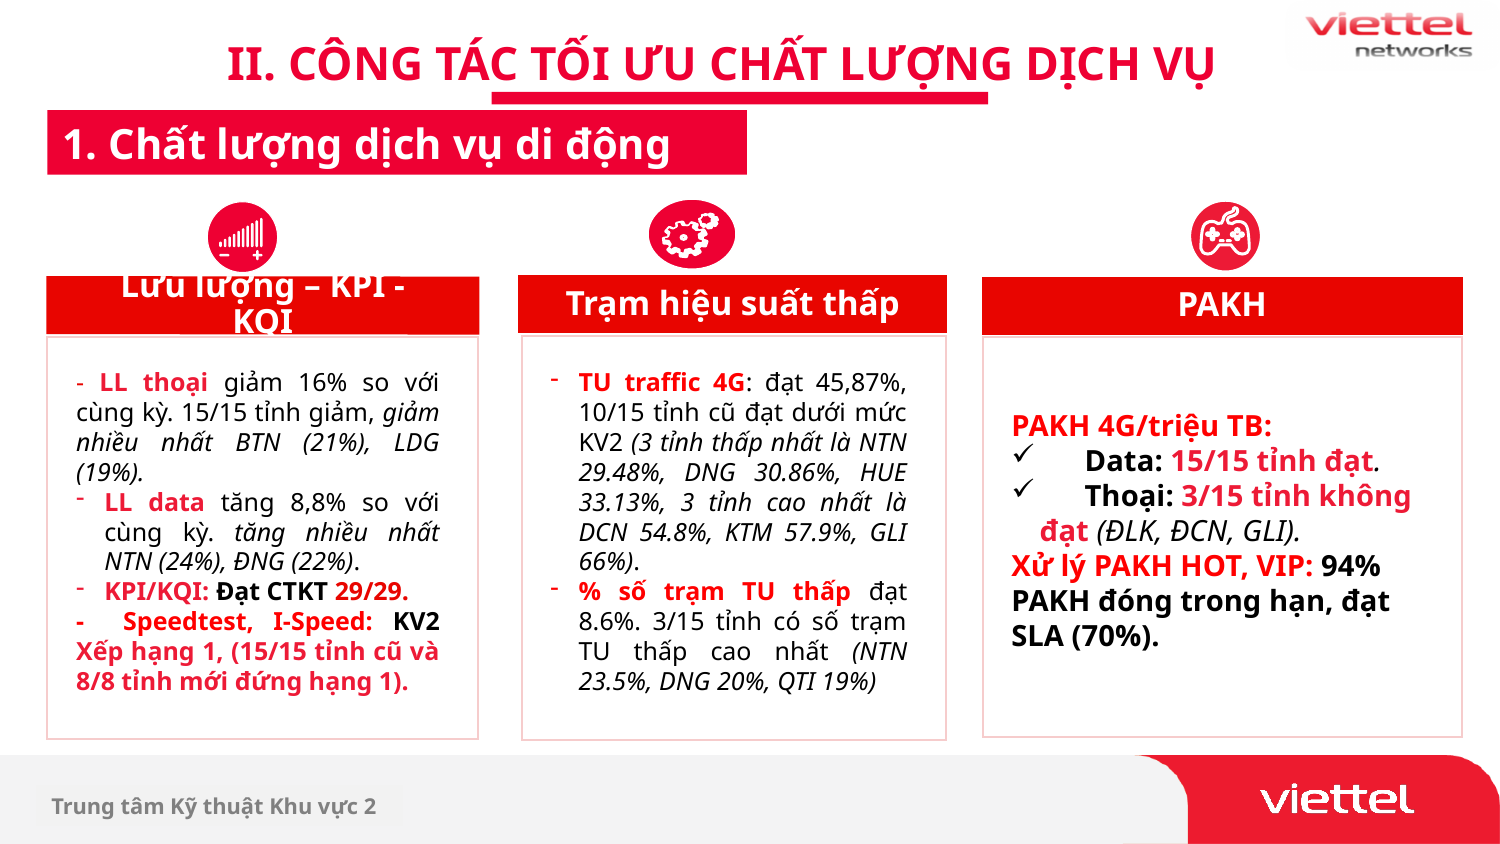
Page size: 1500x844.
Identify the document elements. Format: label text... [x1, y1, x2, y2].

text_box Lưu lượng – KPI - KQI [46, 276, 332, 335]
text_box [1190, 200, 1261, 272]
text_box [207, 201, 278, 273]
text_box PAKH [1180, 277, 1463, 335]
text_box PAKH 4G/triệu TB: Data: 15/15 tỉnh đạt. Thoại: 3/15 tỉnh không đạt (ĐLK, ĐCN, GLI). Xử lý PAKH HOT, VIP: 94% PAKH đóng trong hạn, đạt SLA (70%). [982, 336, 1463, 738]
picture [1284, 0, 1500, 72]
text_box Trung tâm Kỹ thuật Khu vực 2 [36, 785, 403, 826]
text_box II. CÔNG TÁC TỐI ƯU CHẤT LƯỢNG DỊCH VỤ [0, 27, 1446, 98]
text_box TU traffic 4G: đạt 45,87%, 10/15 tỉnh cũ đạt dưới mức KV2 (3 tỉnh thấp nhất là NTN 29.48%, DNG 30.86%, HUE 33.13%, 3 tỉnh cao nhất là DCN 54.8%, KTM 57.9%, GLI 66%). % số trạm TU thấp đạt 8.6%. 3/15 tỉnh có số trạm TU thấp cao nhất (NTN 23.5%, DNG 20%, QTI 19%) [521, 335, 947, 741]
text_box [67, 72, 1462, 117]
text_box Trạm hiệu suất thấp [518, 275, 643, 333]
text_box PAKH [982, 277, 1179, 335]
picture [0, 755, 1500, 844]
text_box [647, 198, 736, 270]
text_box - LL thoại giảm 16% so với cùng kỳ. 15/15 tỉnh giảm, giảm nhiều nhất BTN (21%), LDG (19%). LL data tăng 8,8% so với cùng kỳ. tăng nhiều nhất NTN (24%), ĐNG (22%). KPI/KQI: Đạt CTKT 29/29. - Speedtest, I-Speed: KV2 Xếp hạng 1, (15/15 tỉnh cũ và 8/8 tỉnh mới đứng hạng 1). [46, 336, 479, 740]
text_box Lưu lượng – KPI - KQI [333, 276, 480, 335]
text_box Trạm hiệu suất thấp [645, 275, 947, 333]
text_box 1. Chất lượng dịch vụ di động [47, 110, 747, 175]
